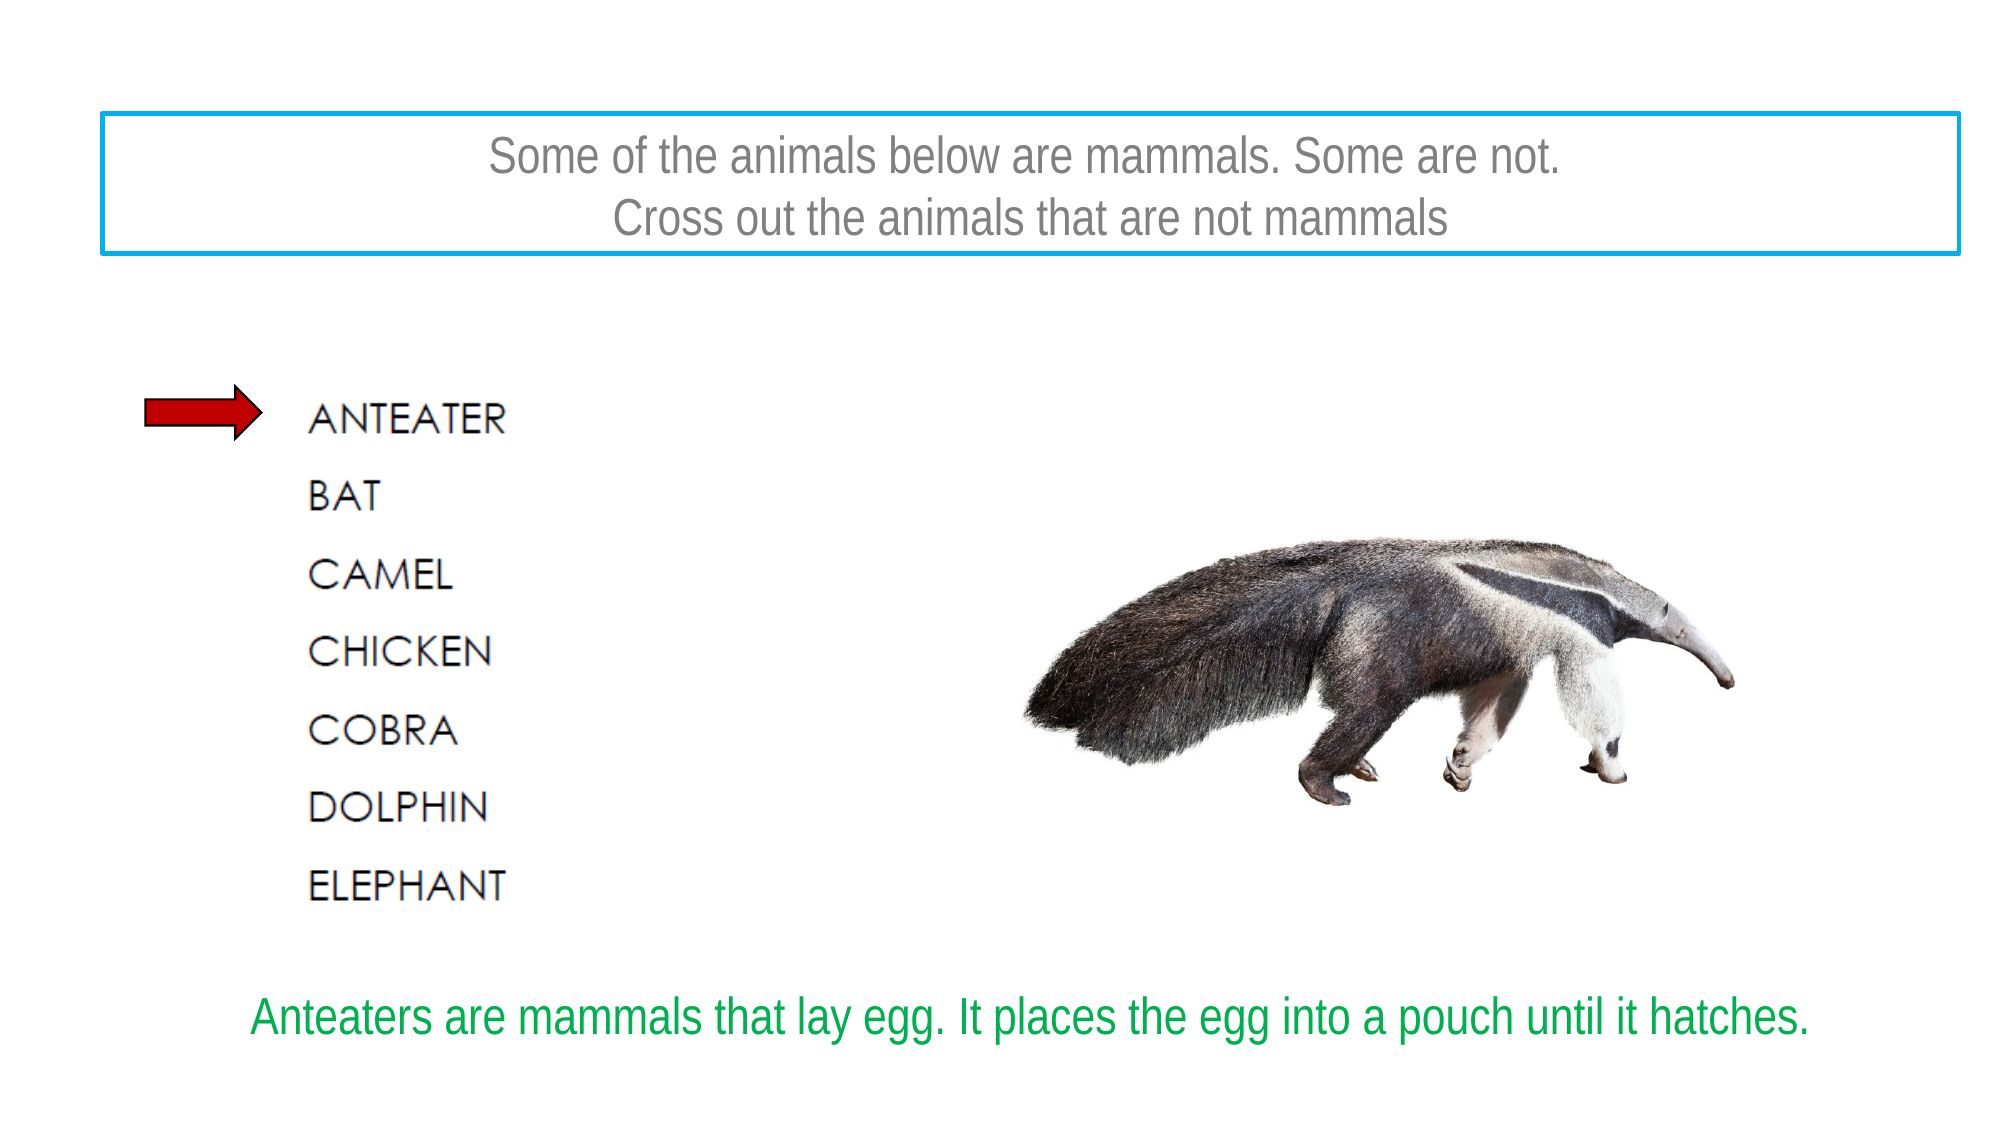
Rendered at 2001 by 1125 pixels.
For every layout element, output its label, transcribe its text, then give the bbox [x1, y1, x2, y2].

picture [302, 354, 644, 973]
text_box Anteaters are mammals that lay egg. It places the egg into a pouch until it hatches. [102, 974, 1959, 1053]
picture [1002, 440, 1760, 868]
text_box [144, 383, 263, 442]
text_box Some of the animals below are mammals. Some are not. Cross out the animals that are not mammals [102, 113, 1959, 254]
